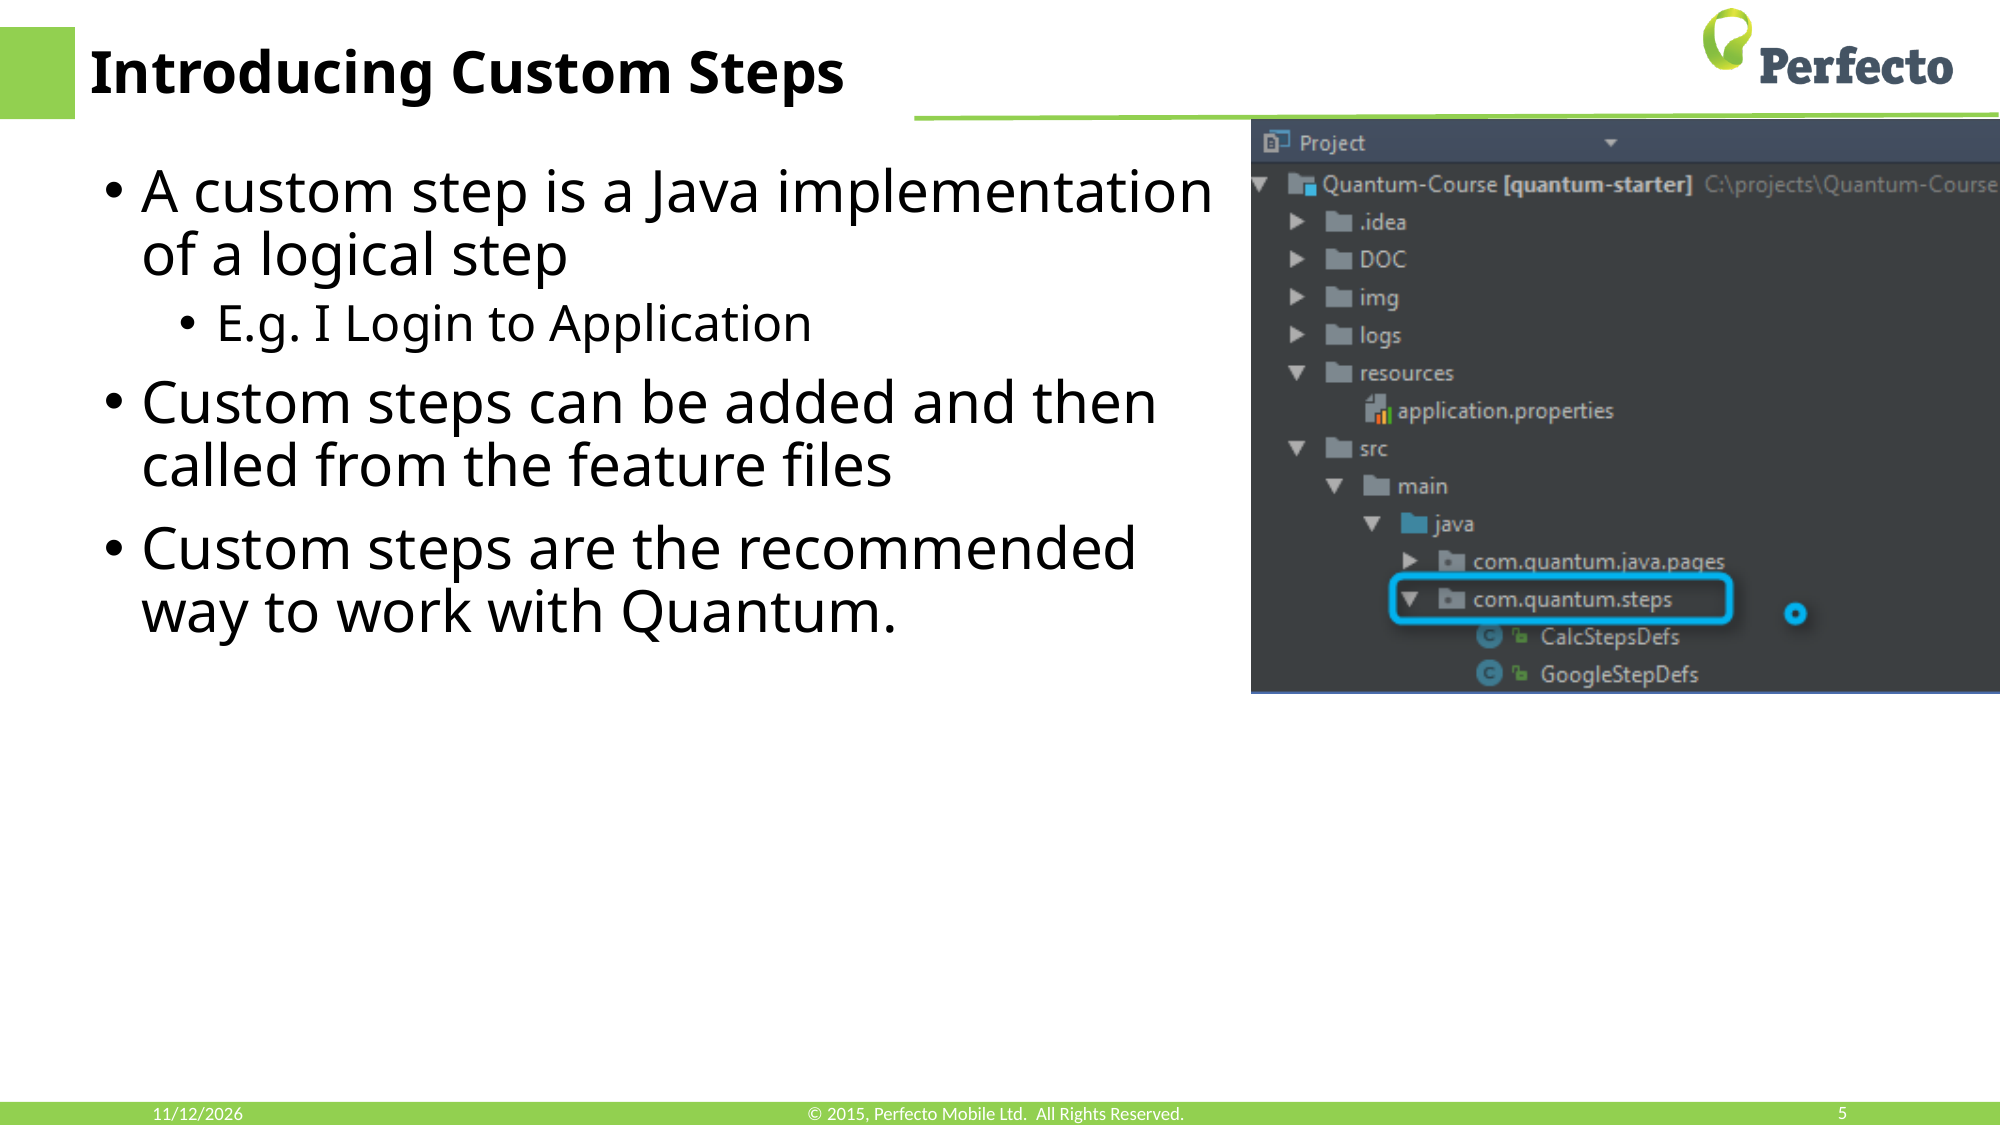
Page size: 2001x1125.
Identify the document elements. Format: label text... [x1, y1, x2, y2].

footer © 2015, Perfecto Mobile Ltd. All Rights Reserved. [662, 1089, 1338, 1125]
picture [1701, 8, 1969, 89]
title Introducing Custom Steps [75, 9, 915, 140]
slide_number 5 [1412, 1091, 1863, 1125]
list A custom step is a Java implementation of a logical step E.g. I Login to Application Custom steps can be added and then called from the feature files Custom steps are the recommended way to work with Quantum. [88, 154, 1236, 919]
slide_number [137, 1089, 588, 1125]
picture [1251, 119, 2000, 694]
